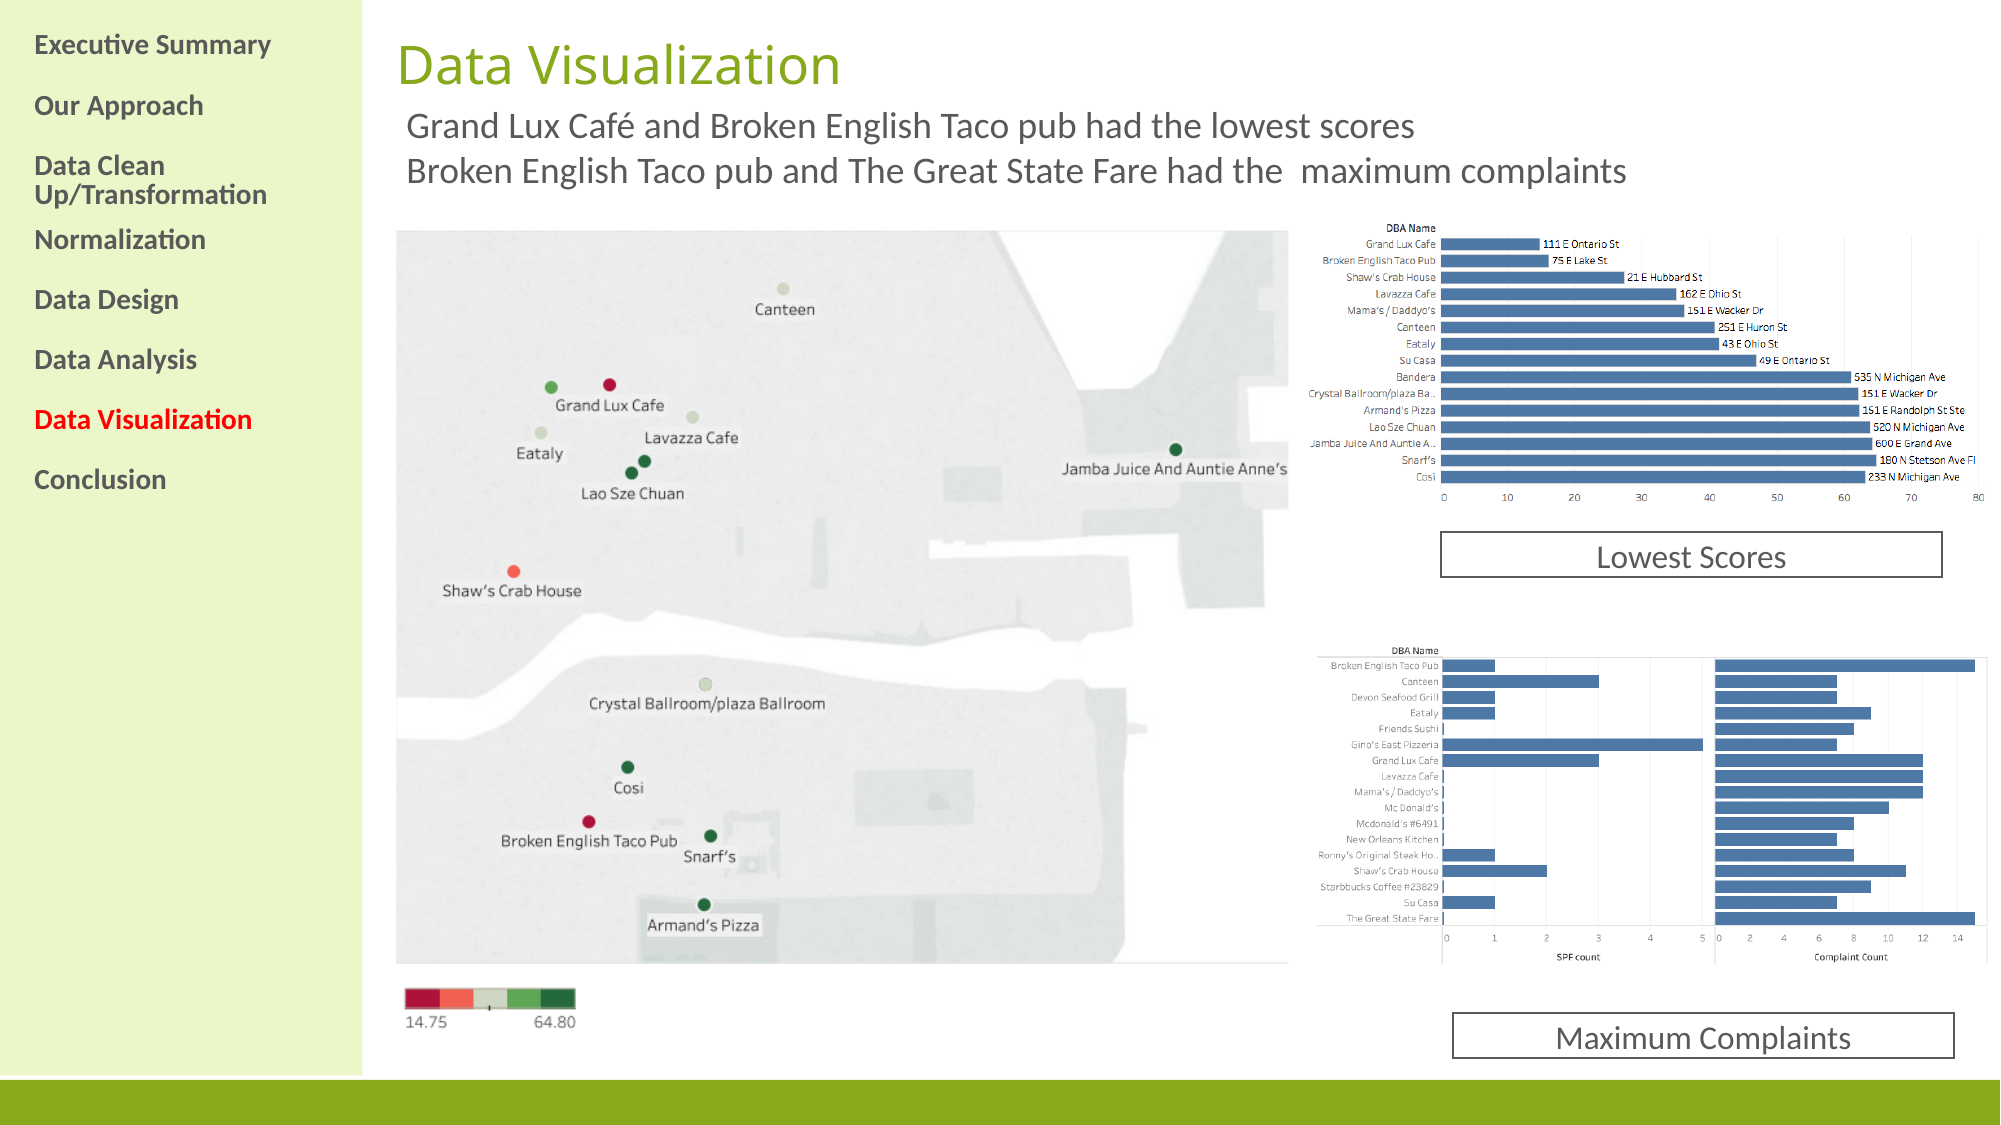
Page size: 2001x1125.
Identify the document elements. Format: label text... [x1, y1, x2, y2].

table_cell Data Clean Up/Transformation [19, 146, 349, 220]
table_cell Data Design [19, 280, 349, 340]
text_box Grand Lux Café and Broken English Taco pub had the lowest scores Broken English Taco pub and The Great State Fare had the maximum complaints [391, 93, 1988, 199]
table_cell Our Approach [19, 86, 349, 146]
text_box Lowest Scores [1440, 531, 1943, 578]
title Data Visualization [381, 25, 1978, 104]
picture [1316, 641, 1988, 964]
picture [391, 972, 582, 1054]
picture [396, 219, 1289, 964]
table_header Executive Summary [19, 26, 349, 86]
text_box Maximum Complaints [1452, 1012, 1955, 1059]
table_cell Conclusion [19, 461, 349, 521]
table_cell Data Visualization [19, 400, 349, 461]
table_cell Normalization [19, 220, 349, 280]
table_cell Data Analysis [19, 340, 349, 400]
picture [1305, 219, 1988, 510]
